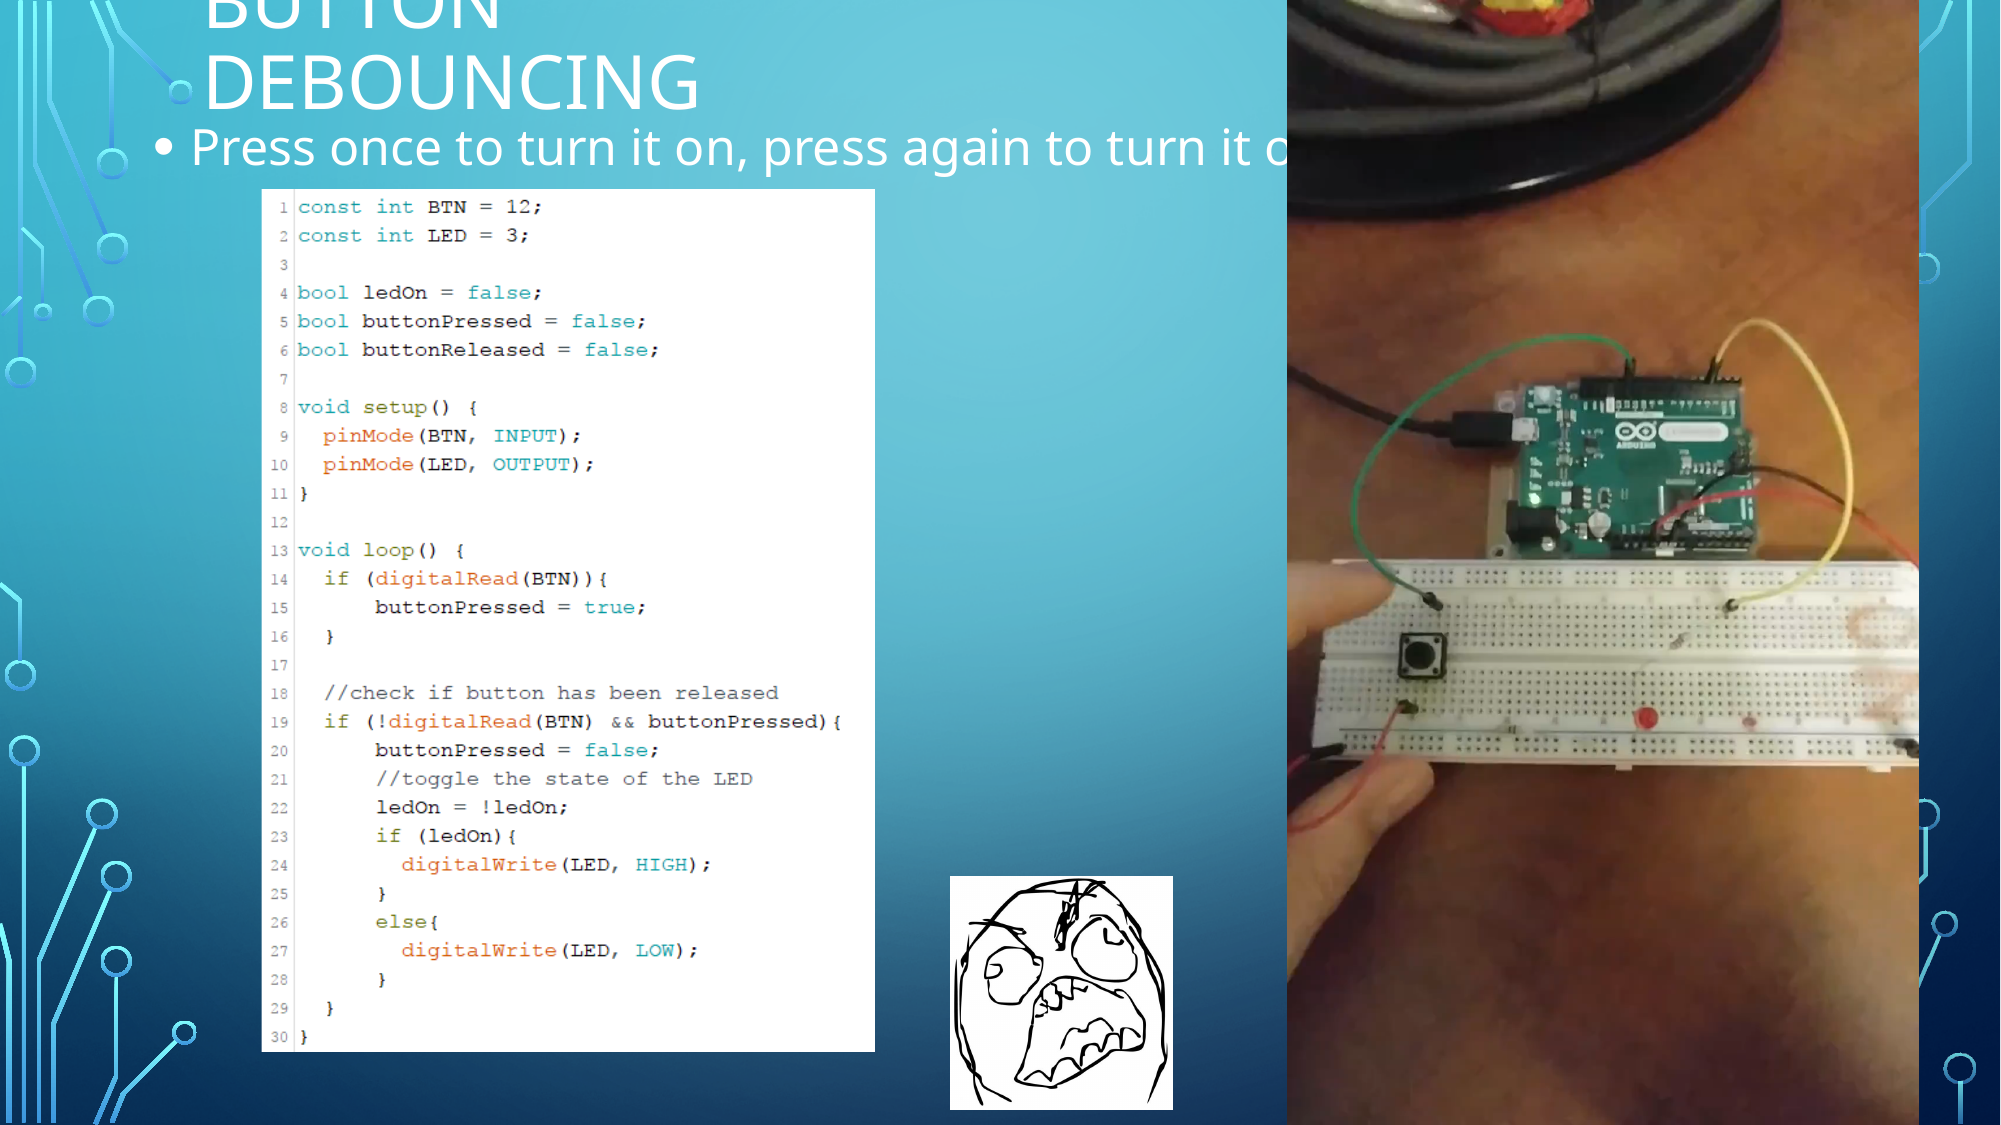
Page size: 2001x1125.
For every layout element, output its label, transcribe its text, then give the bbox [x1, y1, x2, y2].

picture [950, 875, 1174, 1110]
list Press once to turn it on, press again to turn it off: [137, 95, 1286, 190]
picture [261, 188, 876, 1052]
title Button debouncing [187, 0, 951, 95]
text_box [1286, 0, 1920, 1125]
